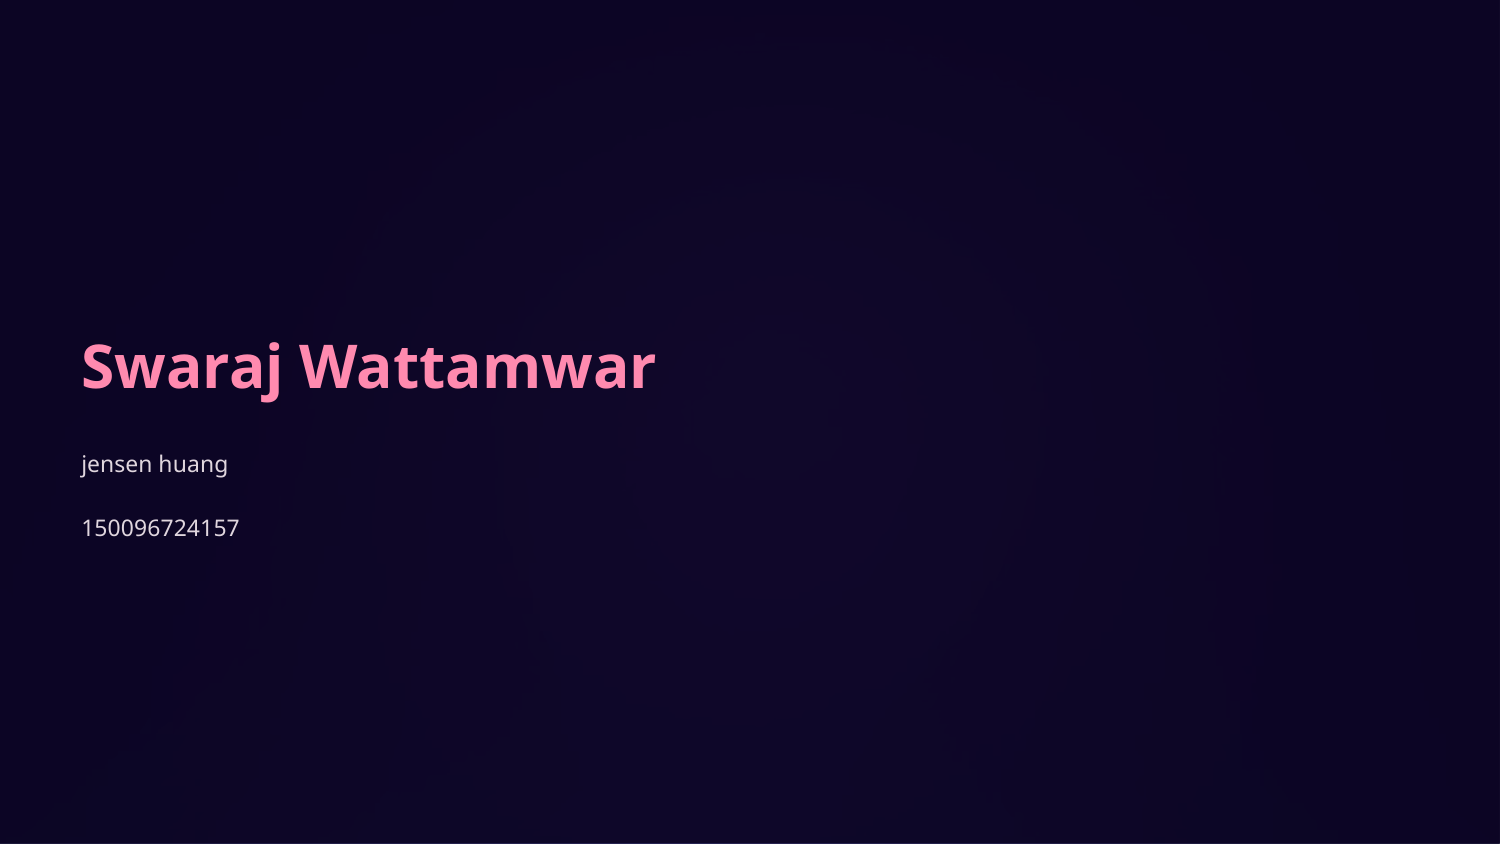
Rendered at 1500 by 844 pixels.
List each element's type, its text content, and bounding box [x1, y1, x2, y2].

text_box jensen huang [81, 432, 1419, 471]
text_box 150096724157 [81, 496, 1419, 534]
text_box Swaraj Wattamwar [81, 310, 692, 387]
